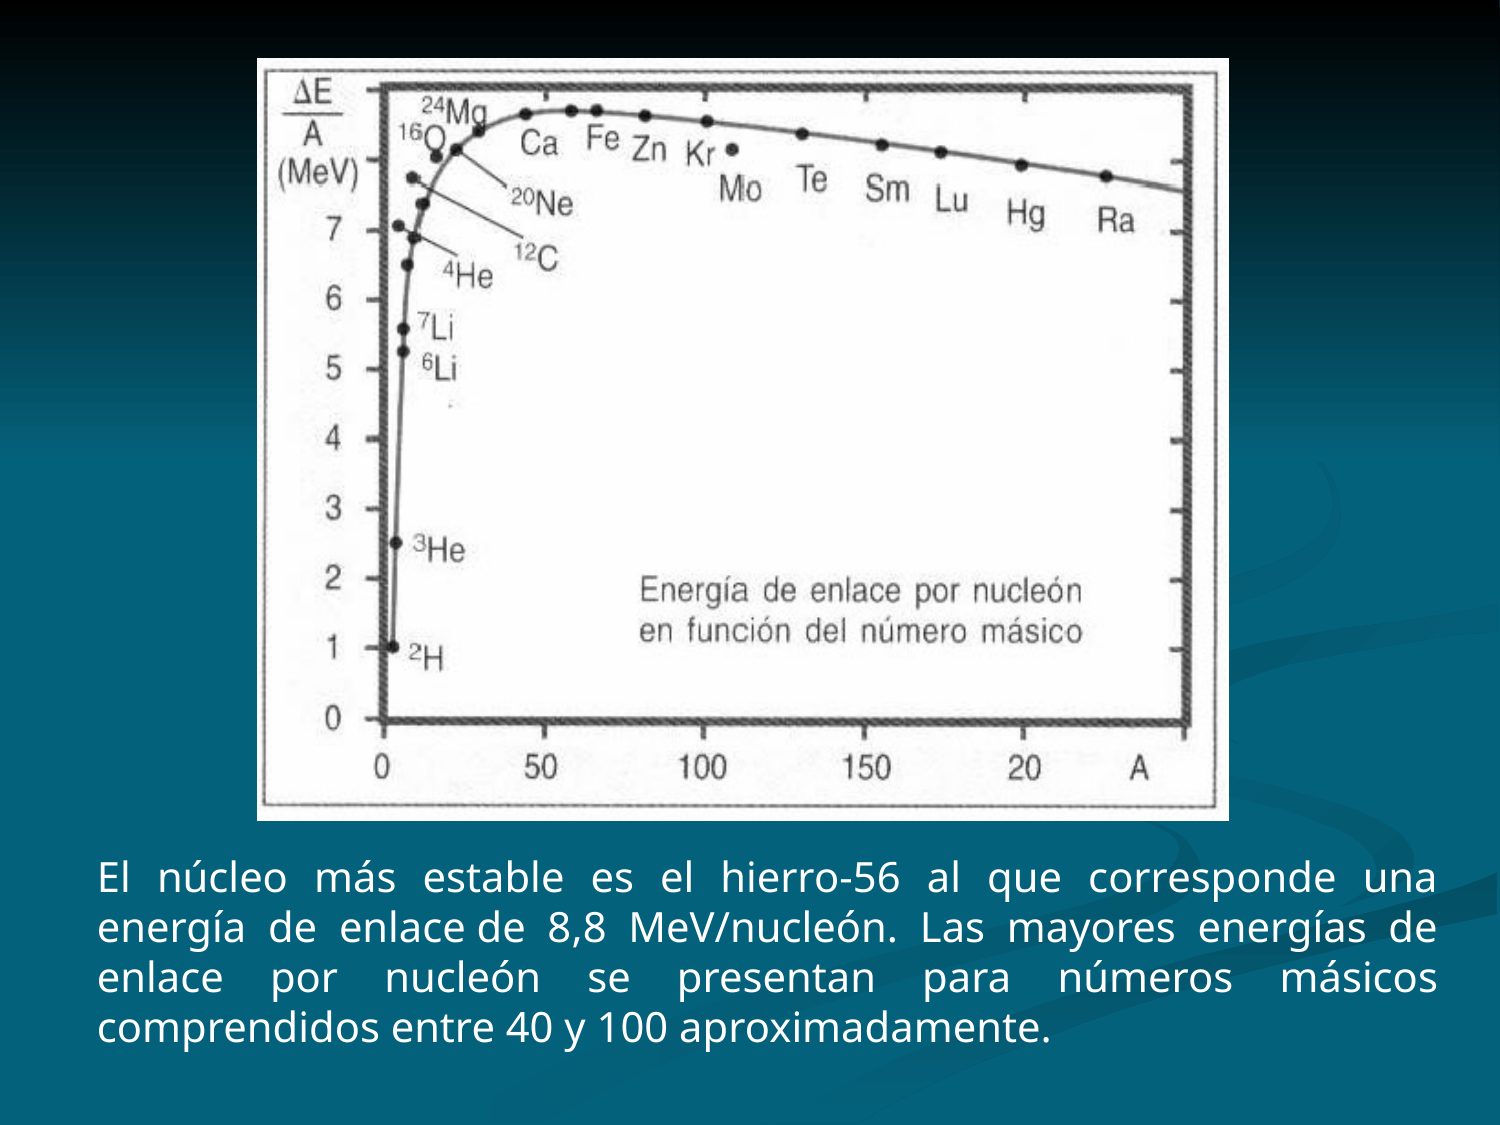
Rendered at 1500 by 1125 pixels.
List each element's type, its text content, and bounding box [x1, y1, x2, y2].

text_box El núcleo más estable es el hierro-56 al que corresponde una energía de enlace de 8,8 MeV/nucleón. Las mayores energías de enlace por nucleón se presentan para números másicos comprendidos entre 40 y 100 aproximadamente. [82, 843, 1454, 1059]
picture [257, 58, 1230, 820]
